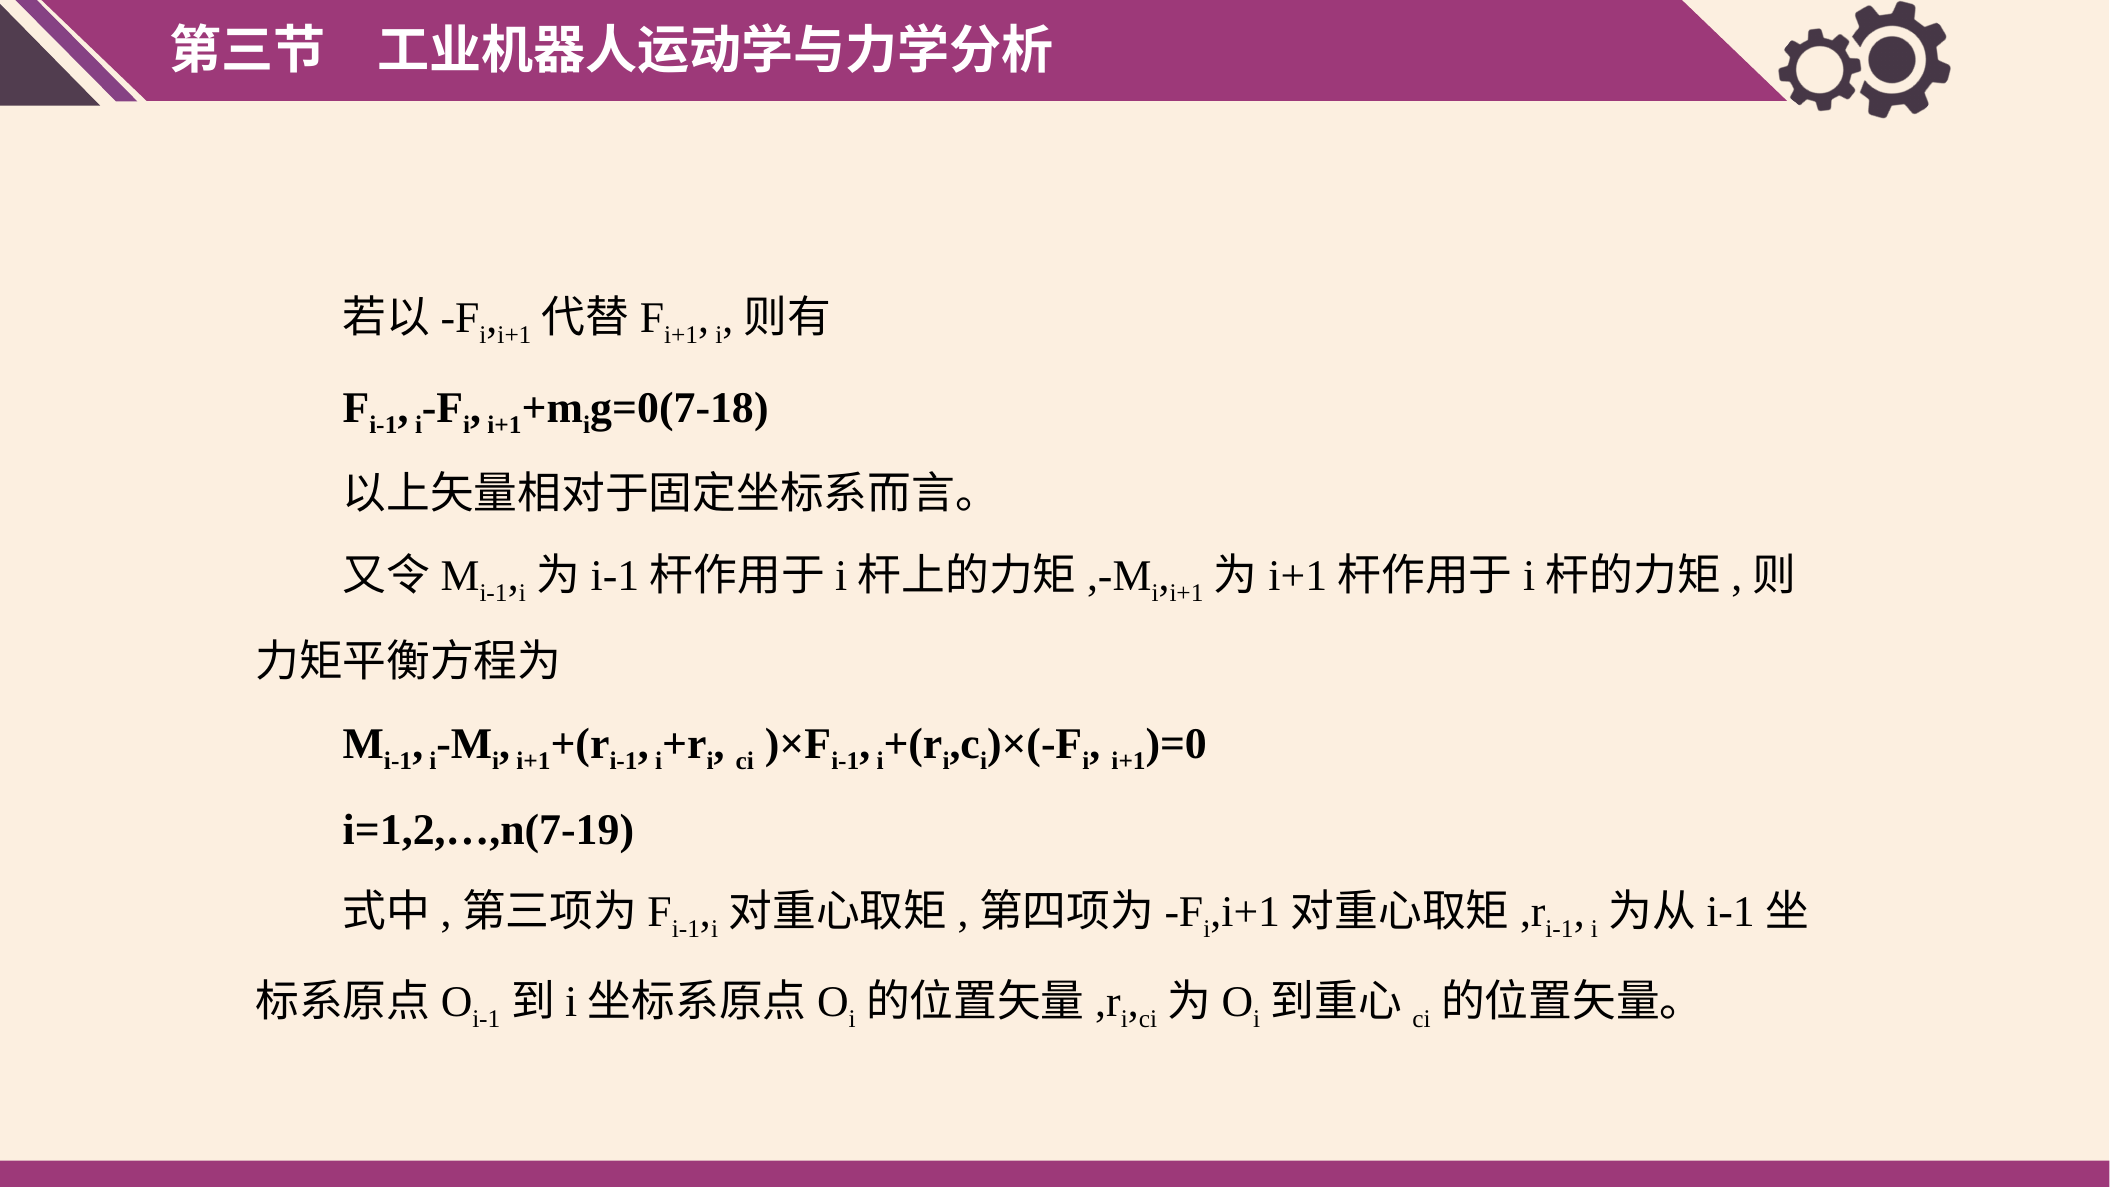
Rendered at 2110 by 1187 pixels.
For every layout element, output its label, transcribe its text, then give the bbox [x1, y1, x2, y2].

text_box 第三节 工业机器人运动学与力学分析 [153, 8, 1460, 87]
text_box [40, 0, 1790, 103]
text_box [0, 2, 103, 107]
text_box [13, 0, 140, 103]
text_box [0, 1160, 2110, 1187]
text_box 若以-Fi,i+1代替Fi+1, i,则有 Fi-1, i-Fi, i+1+mig=0(7-18) 以上矢量相对于固定坐标系而言。 又令Mi-1,i为i-1杆作用于i杆上的力矩,-Mi,i+1为i+1杆作用于i杆的力矩,则力矩平衡方程为 Mi-1, i-Mi, i+1+(ri-1, i+ri, ci )×Fi-1, i+(ri,ci)×(-Fi, i+1)=0 i=1,2,…,n(7-19) 式中,第三项为Fi-1,i对重心取矩,第四项为-Fi,i+1对重心取矩,ri-1, i为从i-1坐标系原点Oi-1到i坐标系原点Oi的位置矢量,ri,ci为Oi到重心ci的位置矢量。 [239, 251, 1832, 1160]
picture [1793, 0, 1942, 139]
